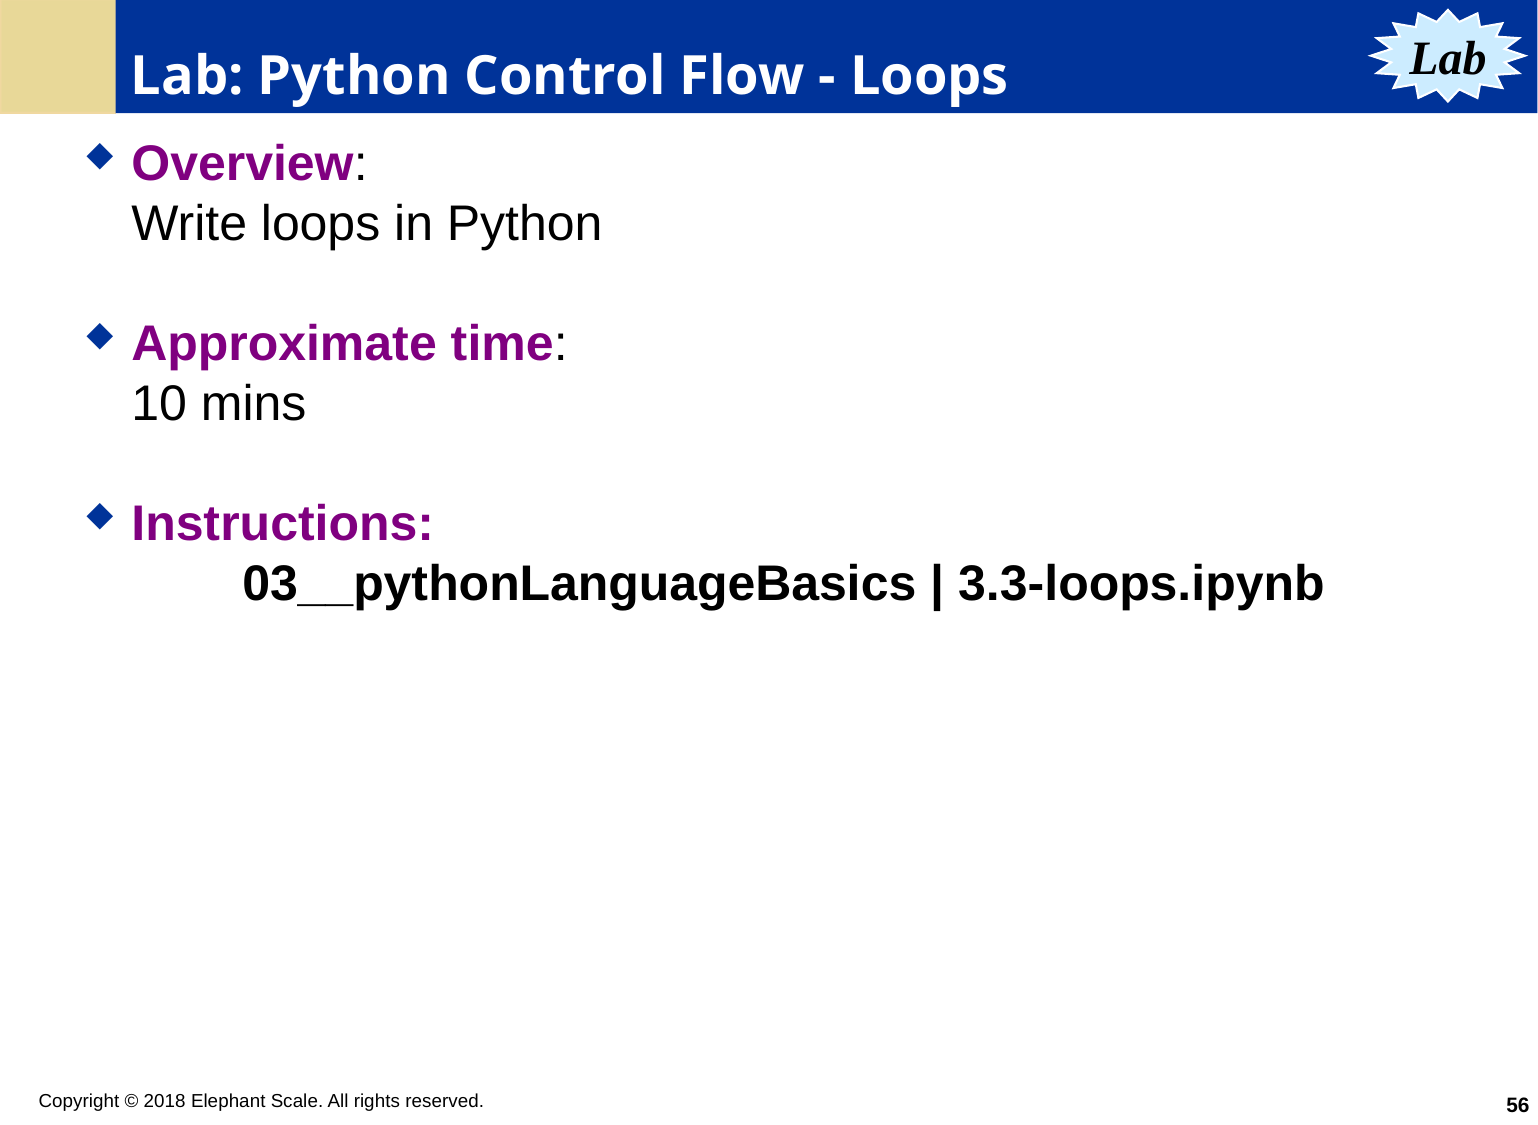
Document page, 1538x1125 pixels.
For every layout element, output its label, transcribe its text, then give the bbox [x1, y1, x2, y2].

list Overview: Write loops in Python Approximate time: 10 mins Instructions: 03__pythonLanguageBasics | 3.3-loops.ipynb [68, 122, 1500, 1061]
footer Copyright © 2018 Elephant Scale. All rights reserved. [38, 1088, 932, 1112]
text_box Lab [1370, 9, 1526, 102]
picture [0, 0, 115, 114]
slide_number 56 [1439, 1079, 1530, 1117]
title Lab: Python Control Flow - Loops [115, 0, 1538, 114]
